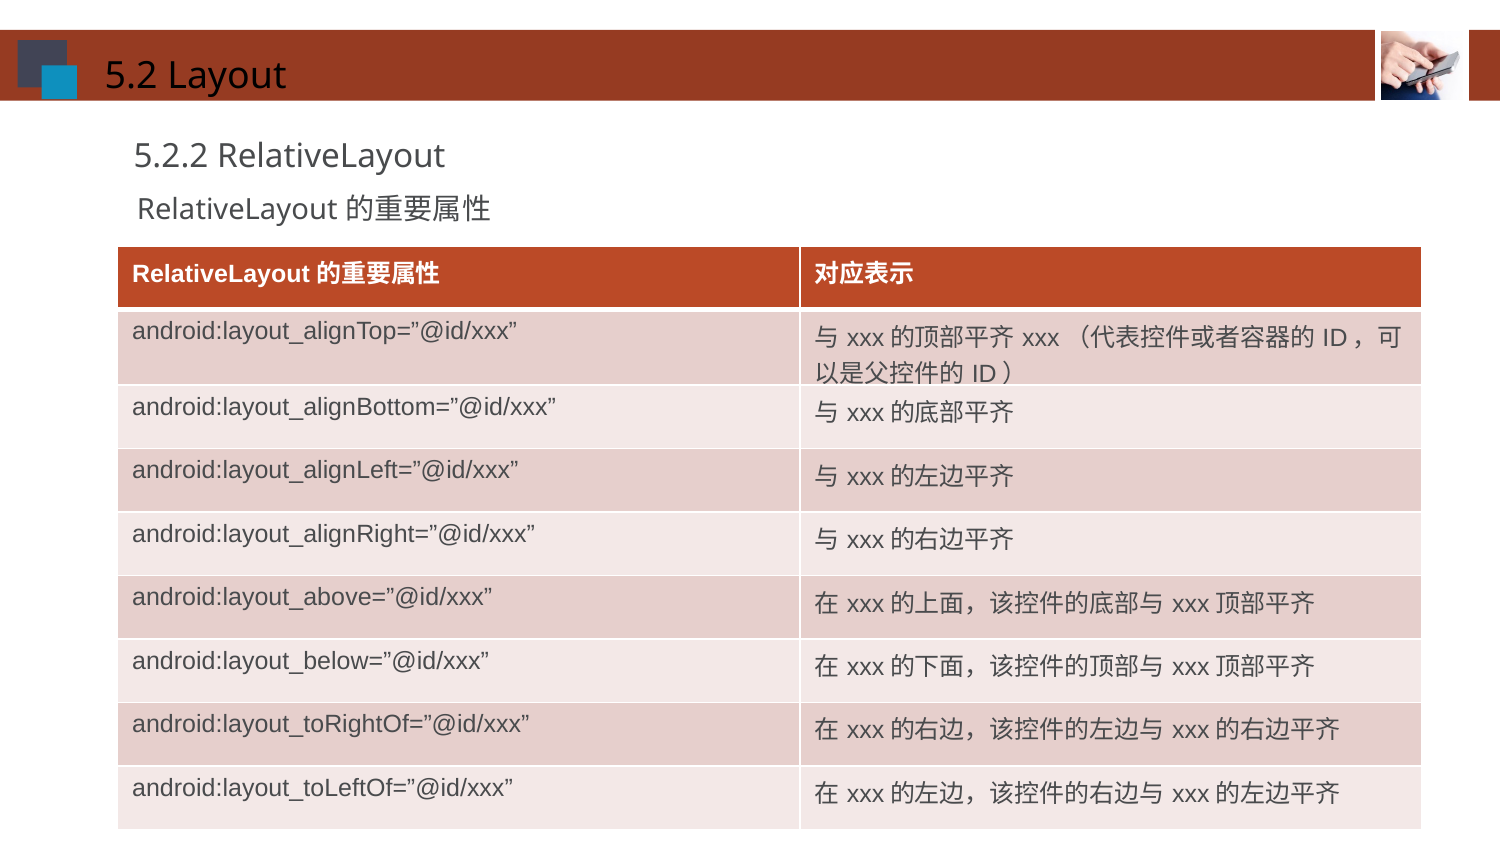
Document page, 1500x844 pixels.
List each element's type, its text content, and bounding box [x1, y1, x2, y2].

picture [1381, 31, 1463, 100]
text_box 5.2 Layout [89, 43, 302, 149]
table_cell 在xxx的下面，该控件的顶部与xxx顶部平齐 [801, 640, 1421, 702]
table_cell android:layout_below=”@id/xxx” [118, 640, 799, 702]
table_cell android:layout_alignBottom=”@id/xxx” [118, 386, 799, 448]
table_cell 与xxx的底部平齐 [801, 386, 1421, 448]
table_cell android:layout_above=”@id/xxx” [118, 576, 799, 638]
table_cell 在xxx的上面，该控件的底部与xxx顶部平齐 [801, 576, 1421, 638]
table_cell android:layout_alignLeft=”@id/xxx” [118, 449, 799, 511]
table_cell 与xxx的左边平齐 [801, 449, 1421, 511]
table_cell 在xxx的右边，该控件的左边与xxx的右边平齐 [801, 703, 1421, 765]
table_cell android:layout_toRightOf=”@id/xxx” [118, 703, 799, 765]
table_header 对应表示 [801, 247, 1421, 307]
table_cell 与xxx的顶部平齐xxx（代表控件或者容器的ID，可以是父控件的ID） [801, 312, 1421, 384]
table_cell android:layout_alignTop=”@id/xxx” [118, 312, 799, 384]
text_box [117, 126, 1347, 272]
table_cell 在xxx的左边，该控件的右边与xxx的左边平齐 [801, 767, 1421, 829]
table_cell android:layout_alignRight=”@id/xxx” [118, 513, 799, 575]
table_header RelativeLayout的重要属性 [118, 272, 799, 307]
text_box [17, 40, 77, 100]
table_cell android:layout_toLeftOf=”@id/xxx” [118, 767, 799, 829]
table_cell 与xxx的右边平齐 [801, 513, 1421, 575]
